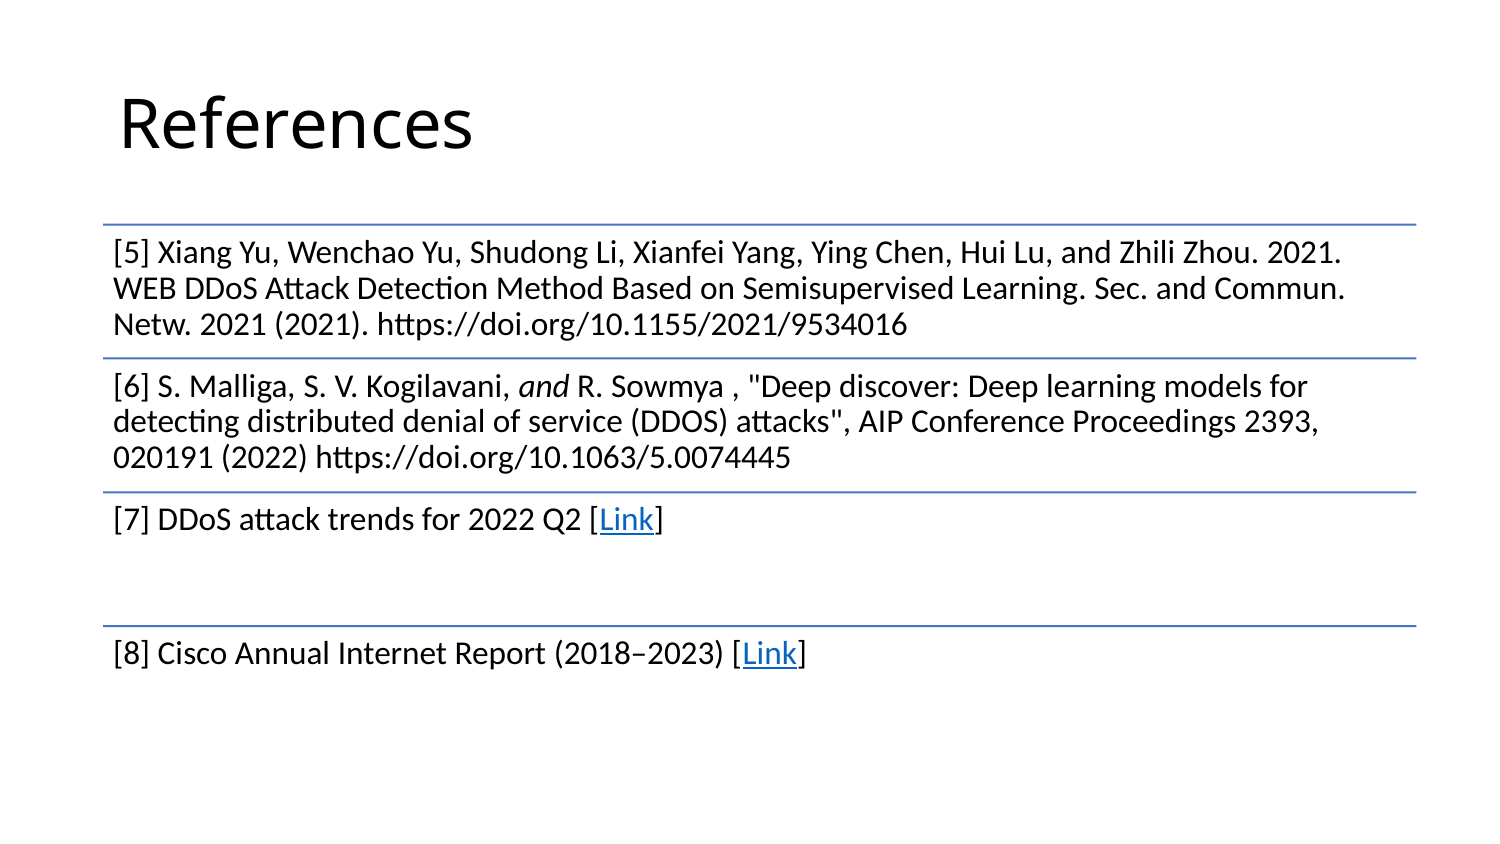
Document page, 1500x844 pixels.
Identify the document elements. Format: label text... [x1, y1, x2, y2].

title References [103, 44, 1397, 208]
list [103, 224, 1417, 760]
